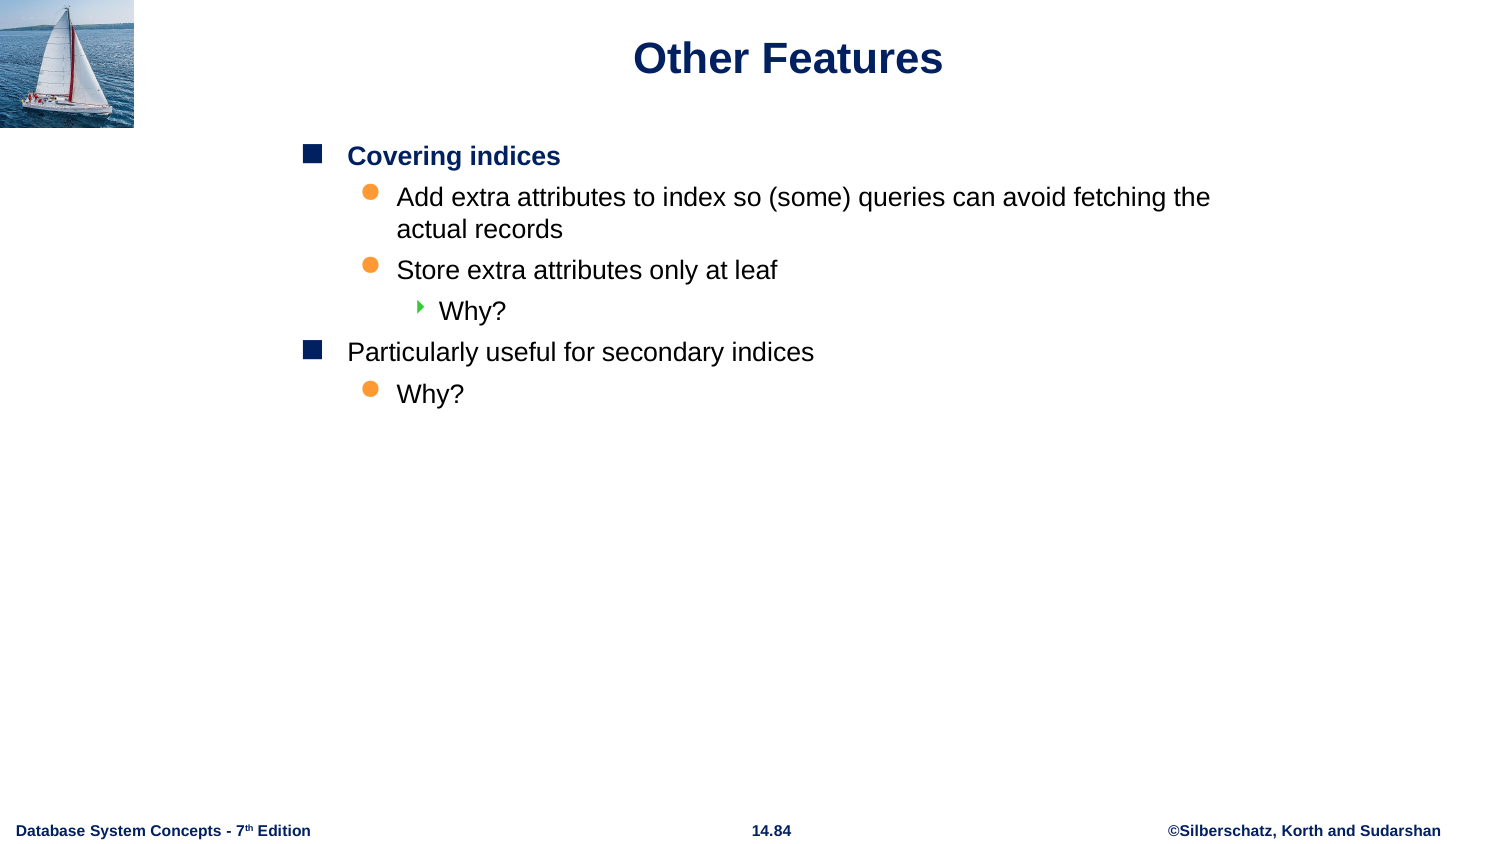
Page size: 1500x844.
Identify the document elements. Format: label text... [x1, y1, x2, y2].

picture [0, 0, 134, 128]
title Other Features [125, 14, 1452, 90]
list Covering indices Add extra attributes to index so (some) queries can avoid fetching the actual records Store extra attributes only at leaf Why? Particularly useful for secondary indices Why? [290, 131, 1236, 779]
